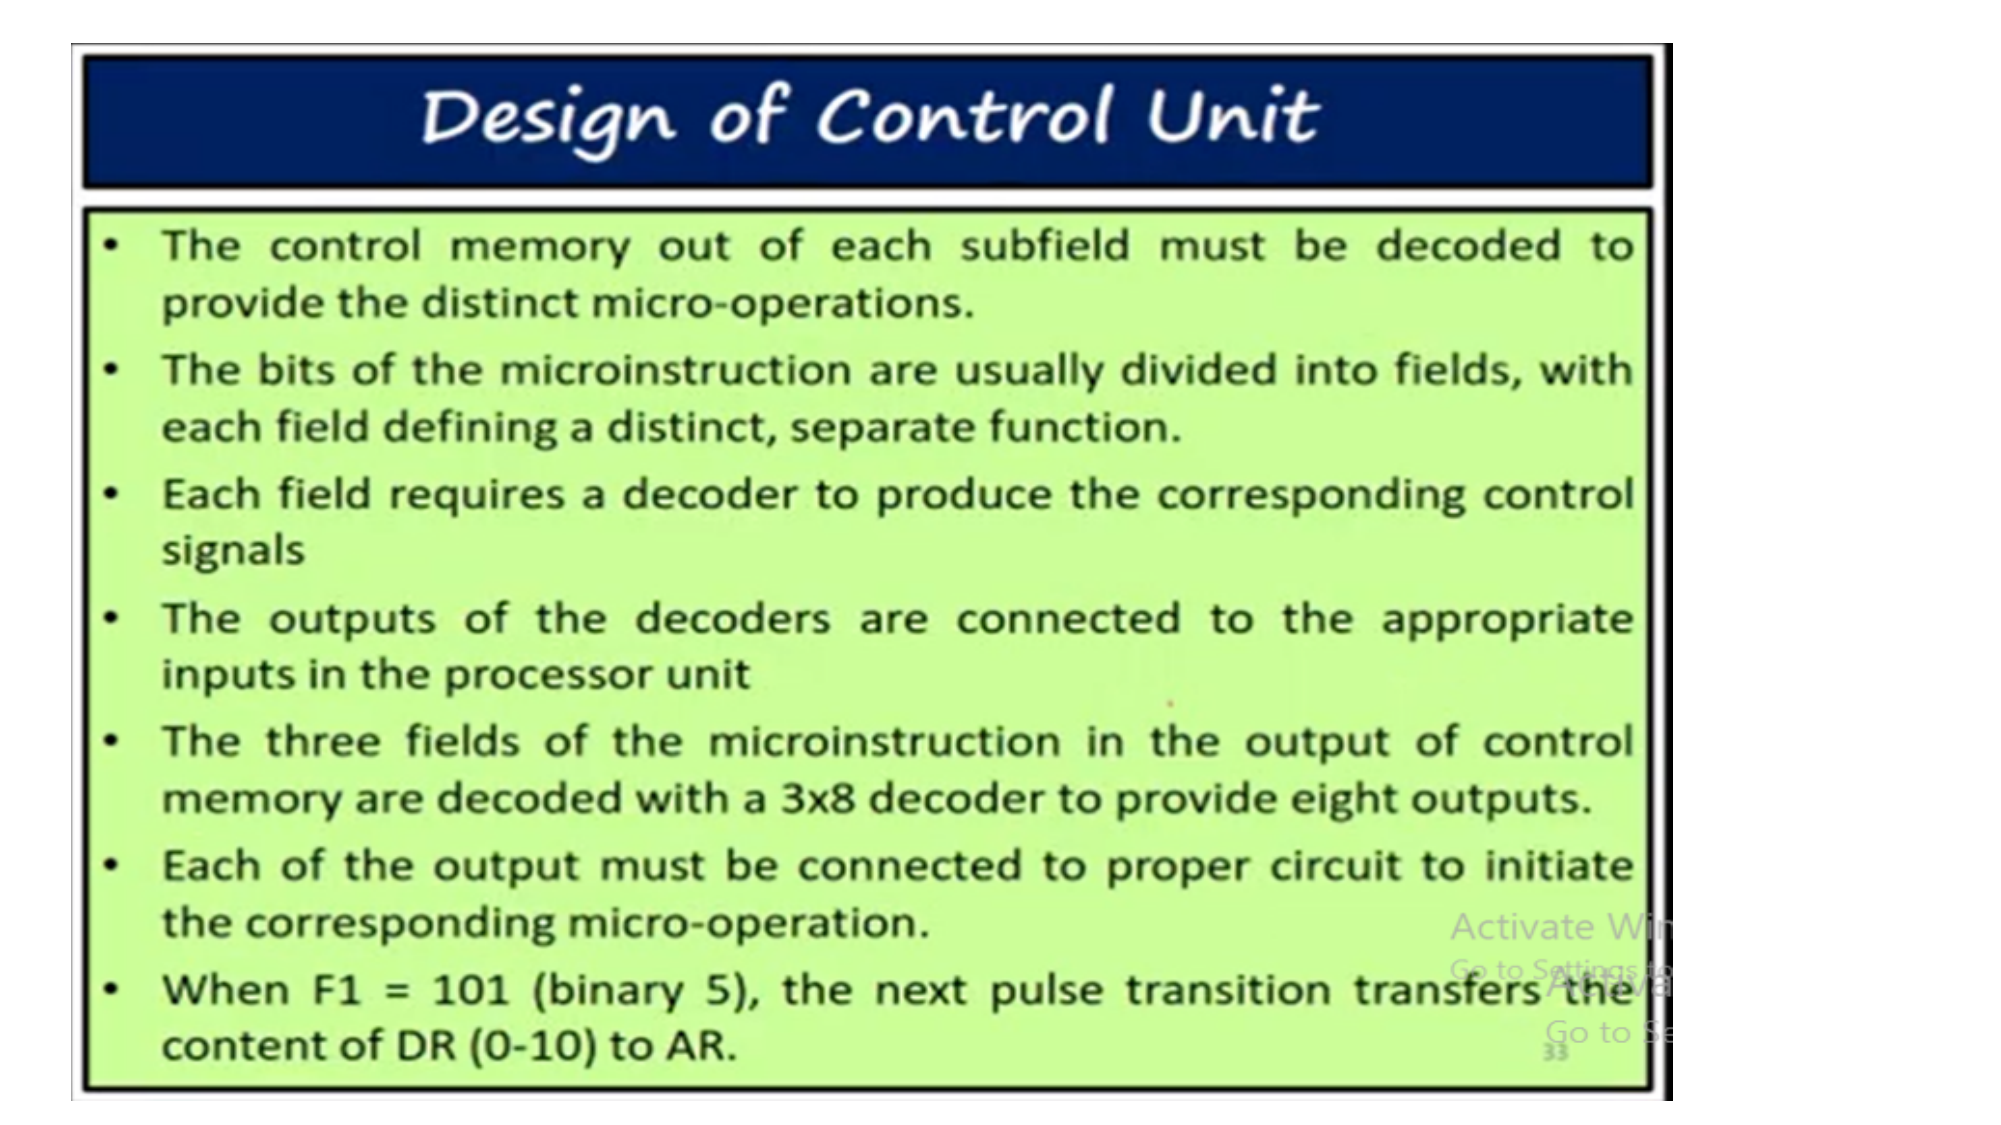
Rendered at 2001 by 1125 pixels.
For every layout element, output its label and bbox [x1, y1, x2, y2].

list [71, 43, 1674, 1101]
